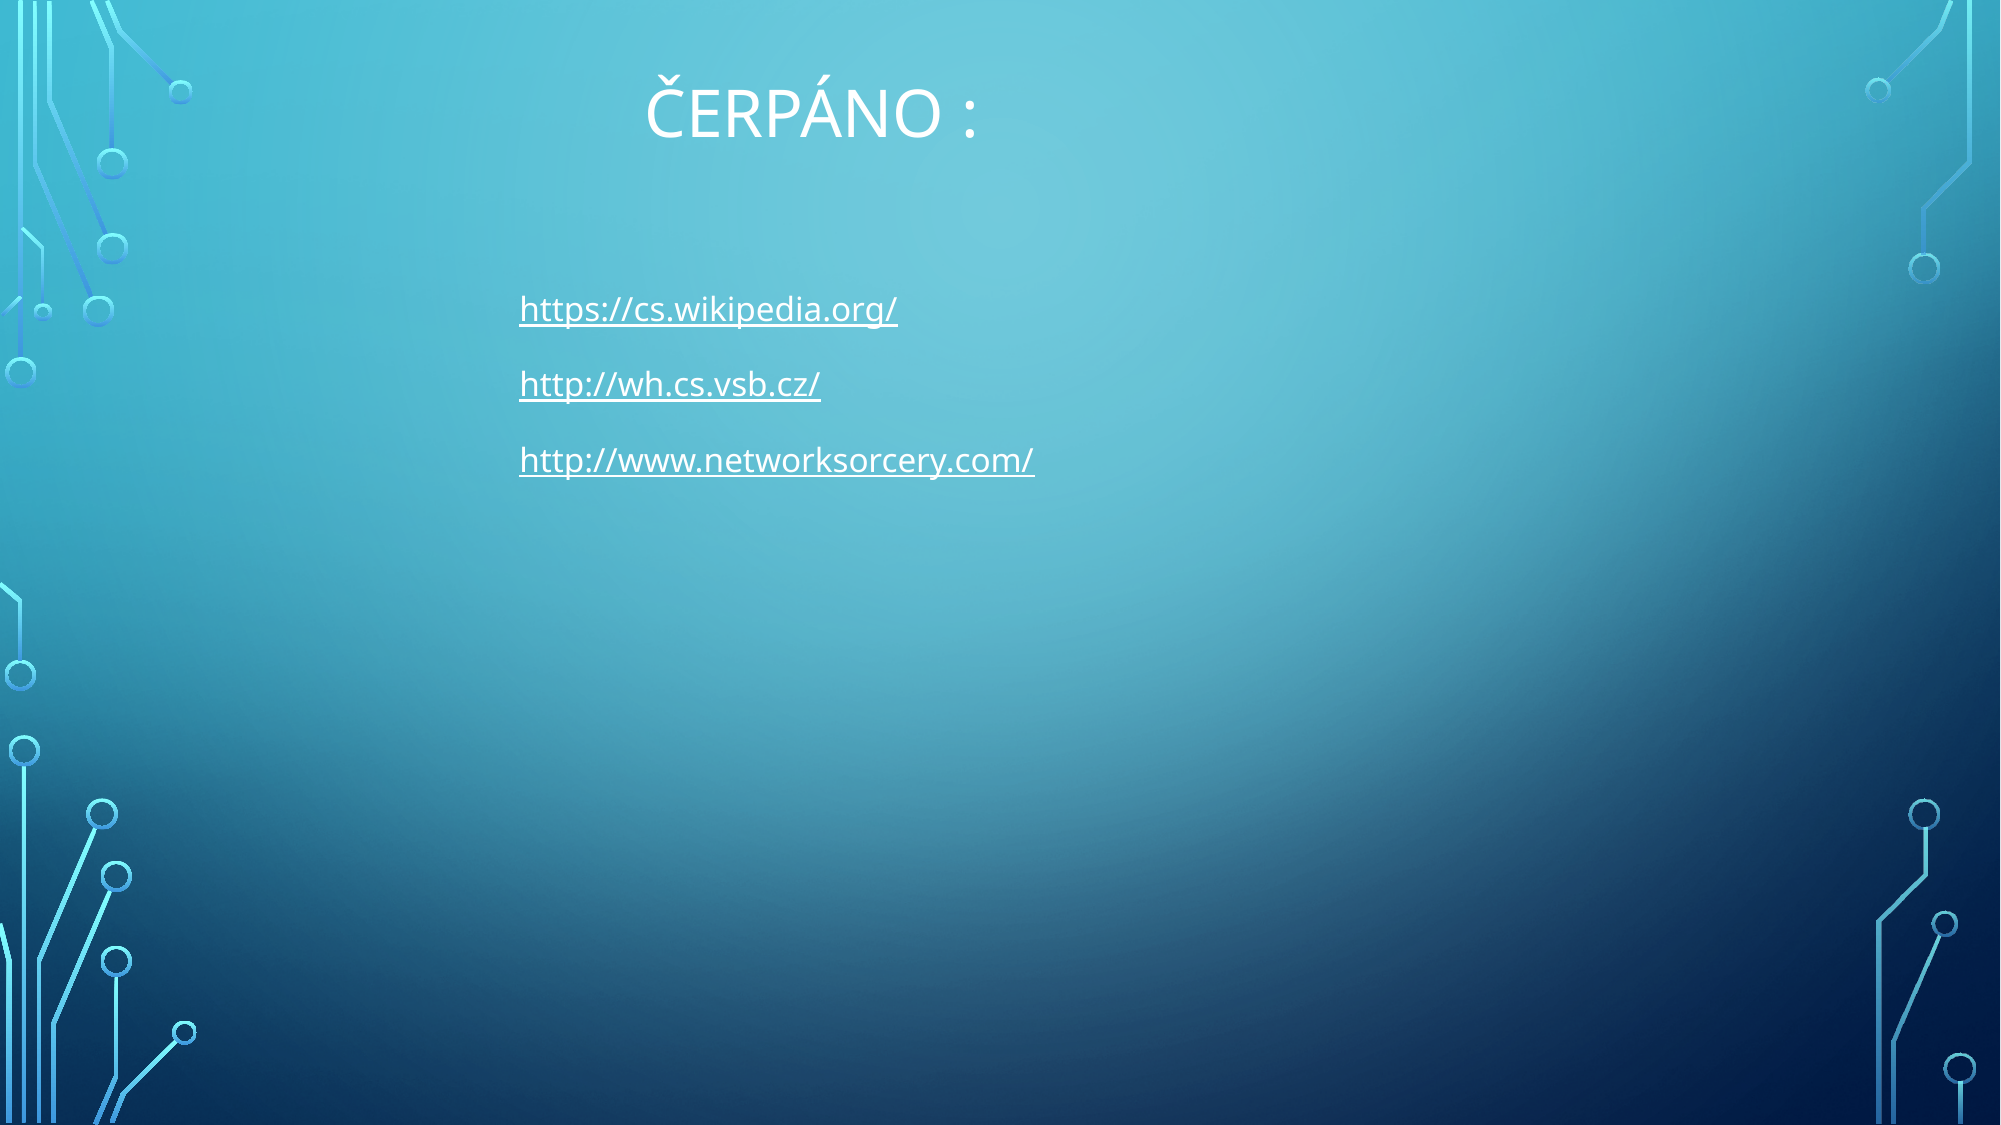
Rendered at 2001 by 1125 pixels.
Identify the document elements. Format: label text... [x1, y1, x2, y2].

title Čerpáno : [629, 71, 1262, 595]
list https://cs.wikipedia.org/ http://wh.cs.vsb.cz/ http://www.networksorcery.com/ [504, 272, 1137, 853]
